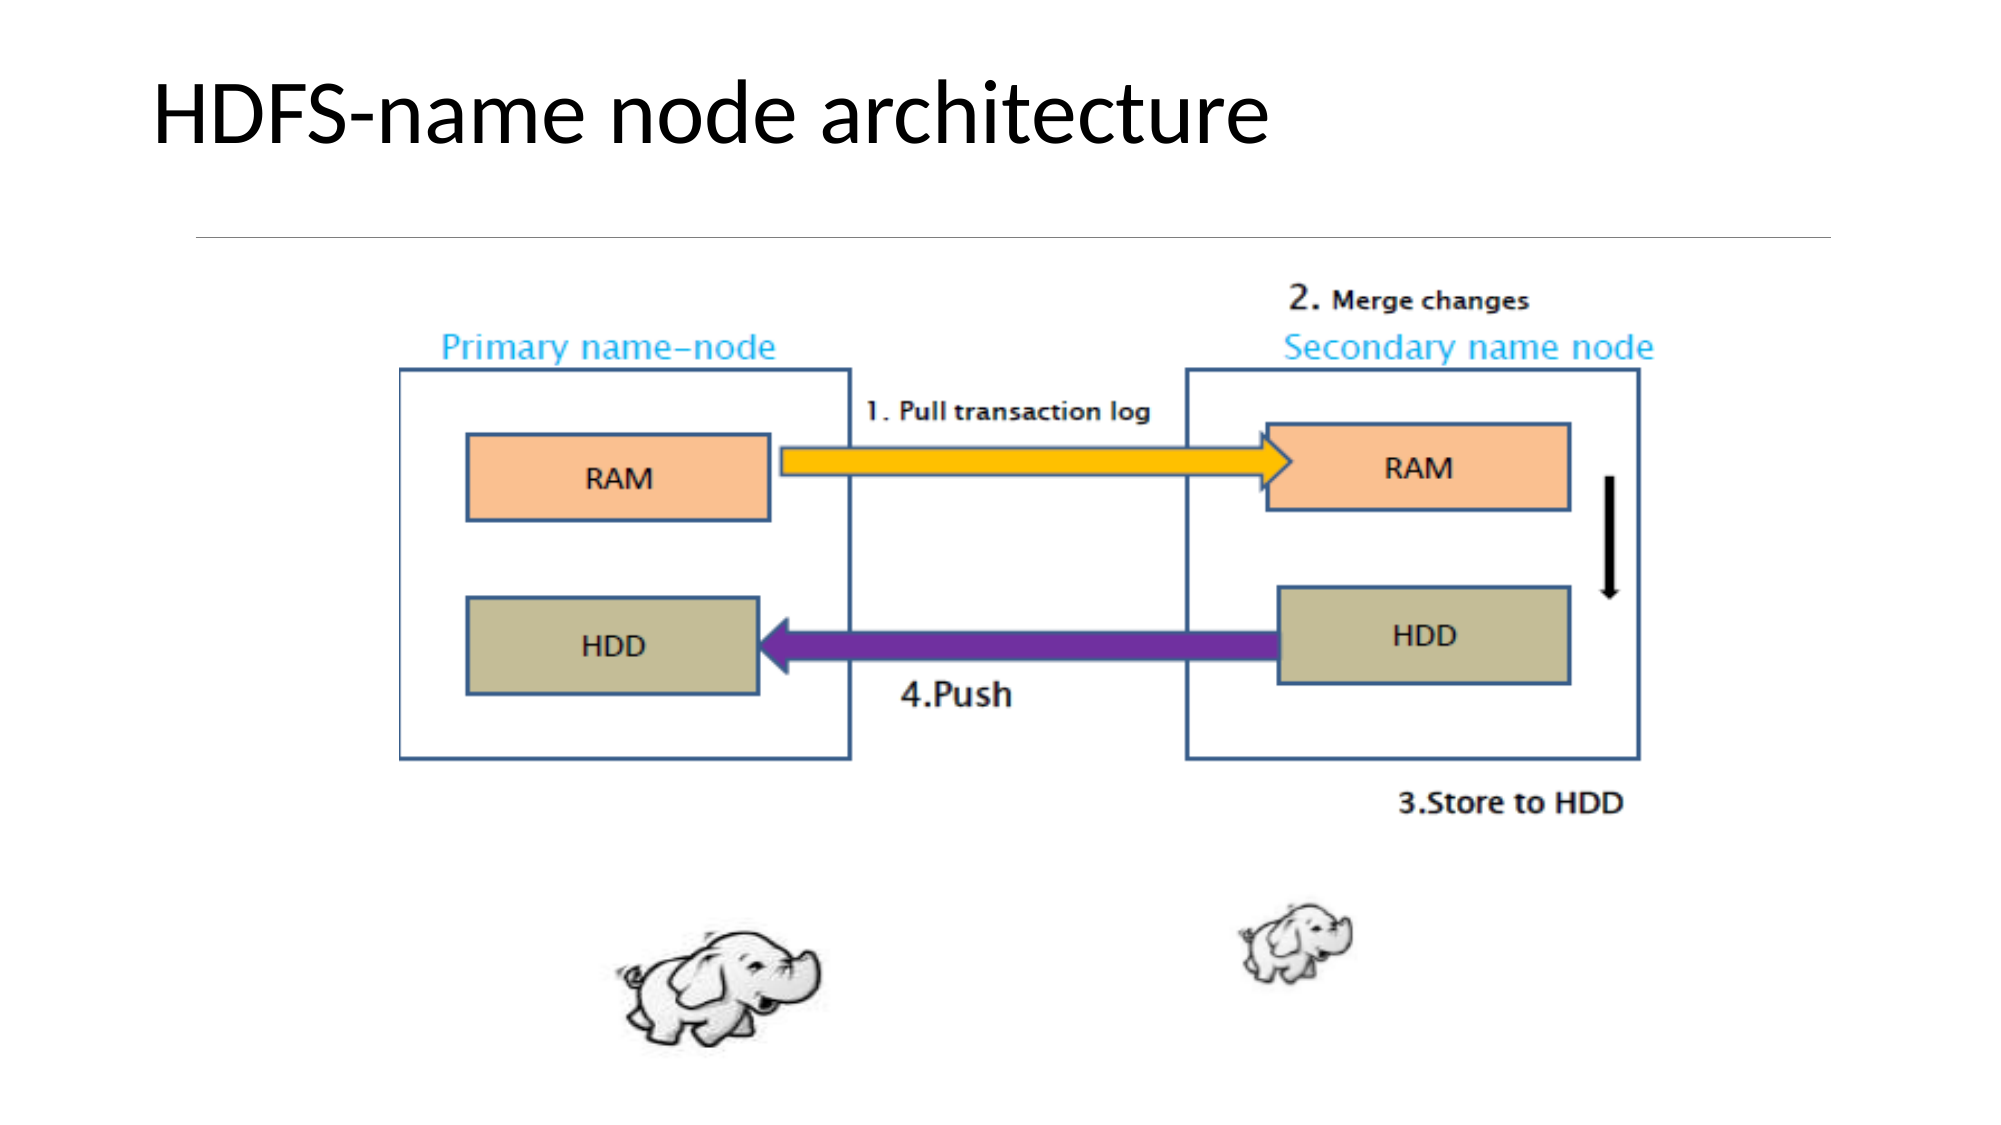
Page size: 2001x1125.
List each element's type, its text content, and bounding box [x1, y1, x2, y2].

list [399, 274, 1675, 1094]
title HDFS-name node architecture [137, 59, 1863, 278]
